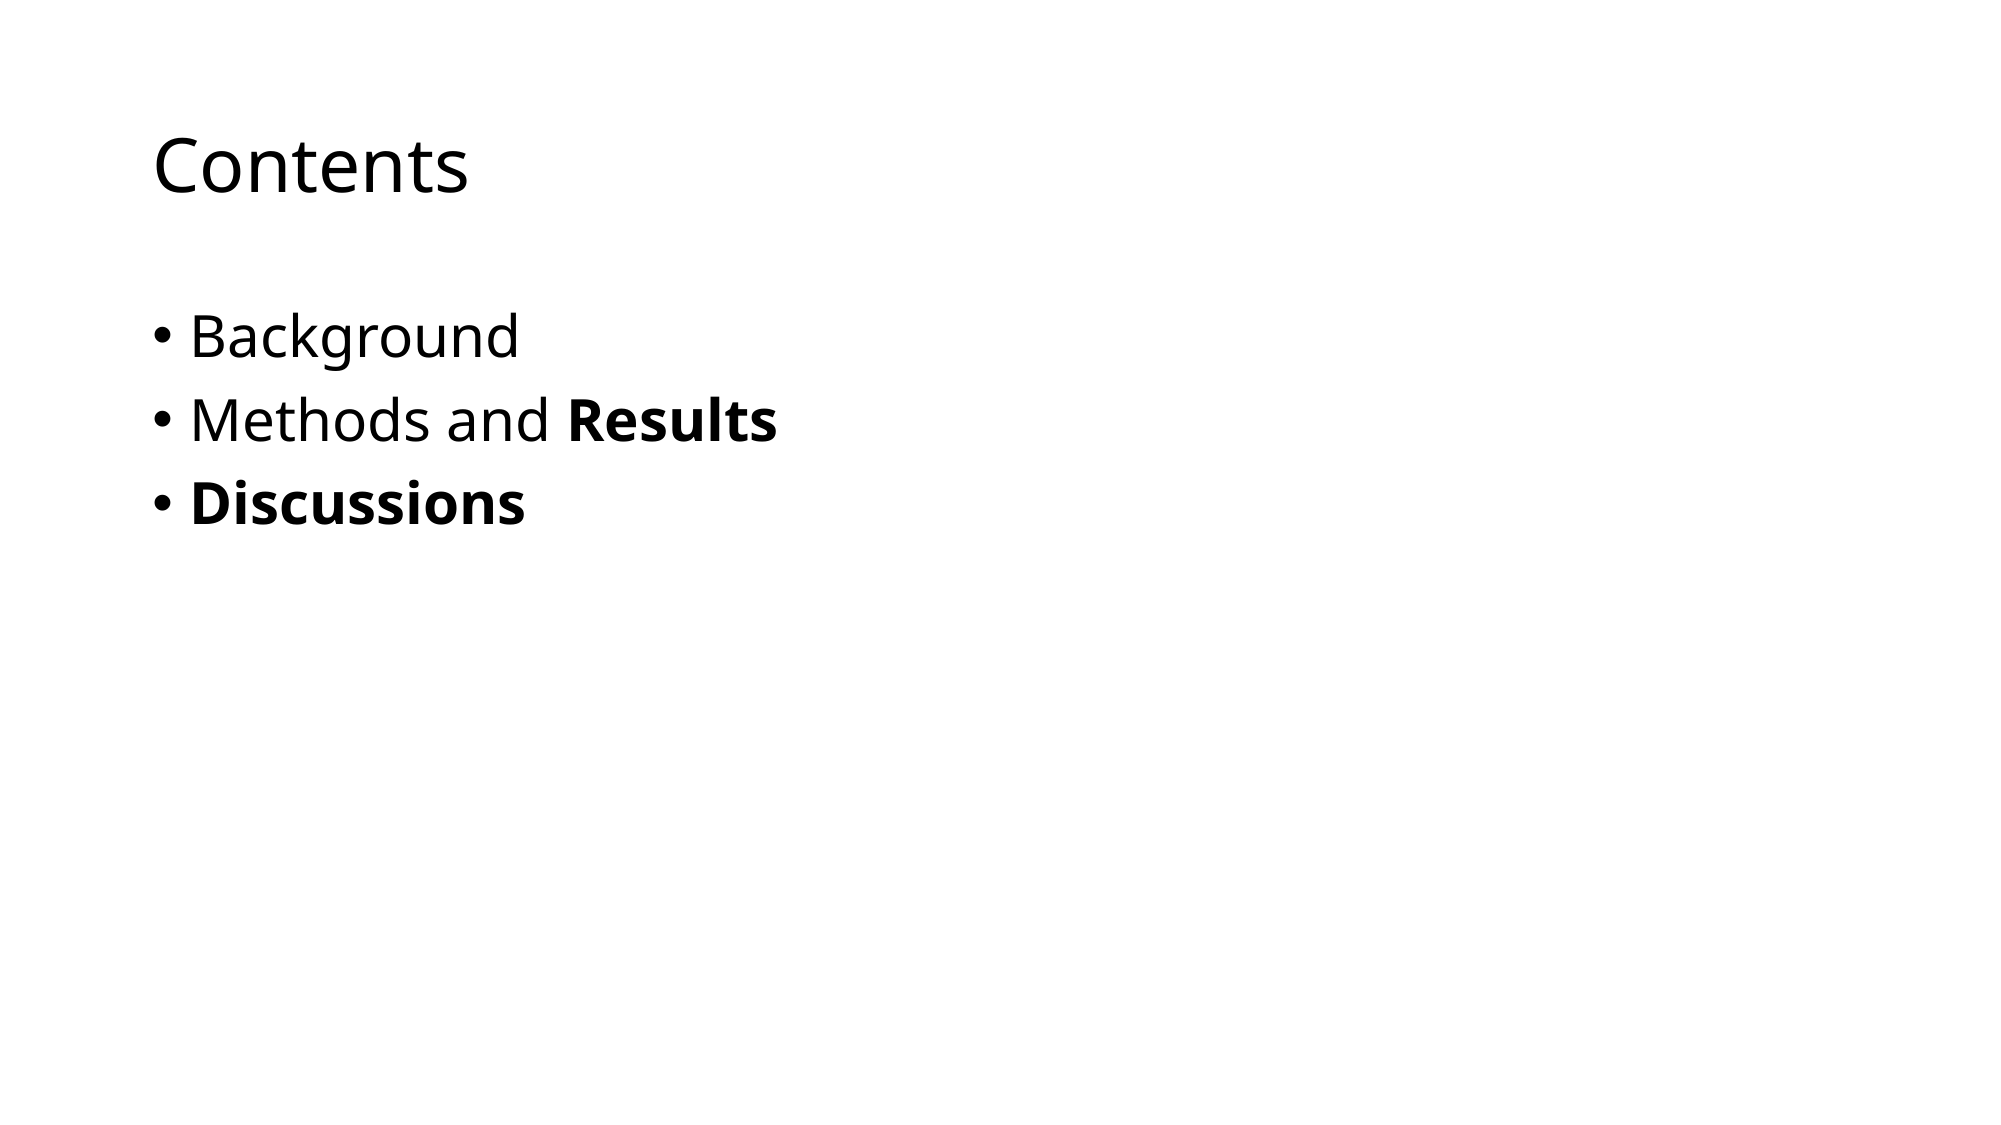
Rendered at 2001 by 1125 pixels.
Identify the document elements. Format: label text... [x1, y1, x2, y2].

title Contents [137, 59, 1863, 278]
list Background Methods and Results Discussions [137, 299, 1863, 1014]
